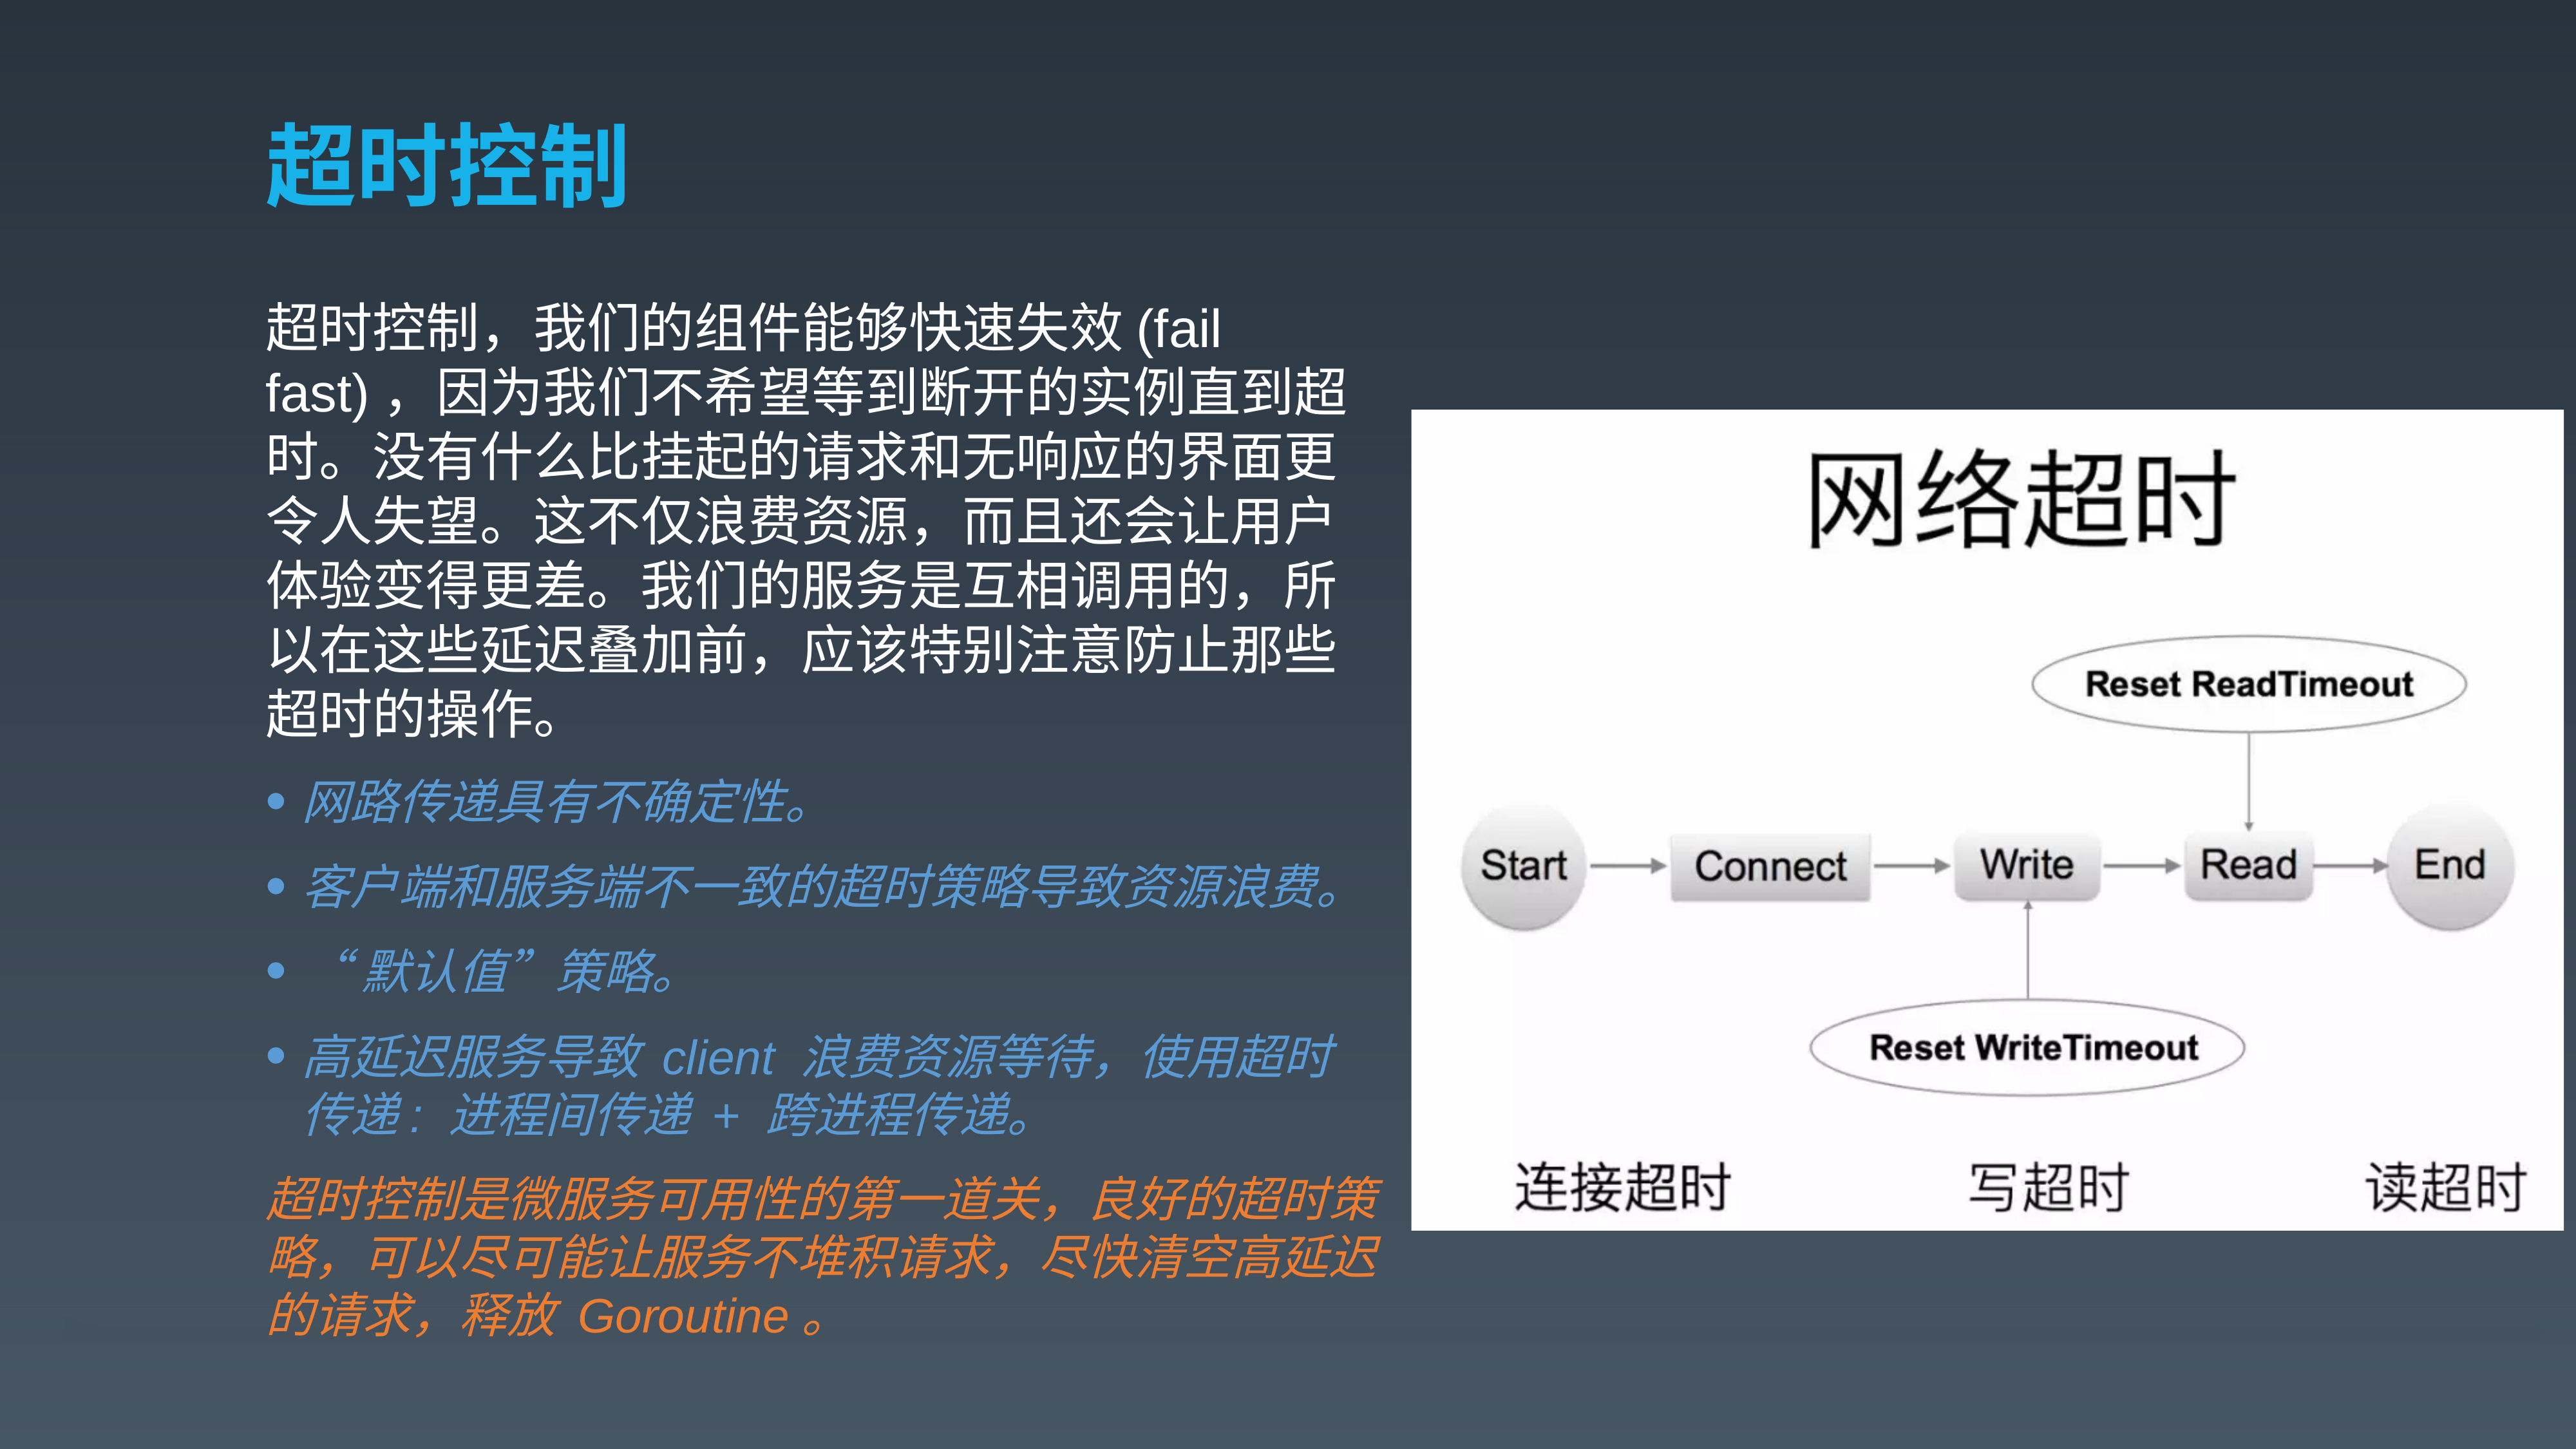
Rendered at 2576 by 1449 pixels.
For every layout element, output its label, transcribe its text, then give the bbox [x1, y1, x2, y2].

list 超时控制，我们的组件能够快速失效(fail fast)，因为我们不希望等到断开的实例直到超时。没有什么比挂起的请求和无响应的界面更令人失望。这不仅浪费资源，而且还会让用户体验变得更差。我们的服务是互相调用的，所以在这些延迟叠加前，应该特别注意防止那些超时的操作。 网路传递具有不确定性。 客户端和服务端不一致的超时策略导致资源浪费。 “默认值”策略。 高延迟服务导致 client 浪费资源等待，使用超时传递: 进程间传递 + 跨进程传递。 超时控制是微服务可用性的第一道关，良好的超时策略，可以尽可能让服务不堆积请求，尽快清空高延迟的请求，释放 Goroutine。 [260, 288, 1385, 1384]
title 超时控制 [260, 103, 2316, 243]
picture [0, 0, 2576, 1449]
